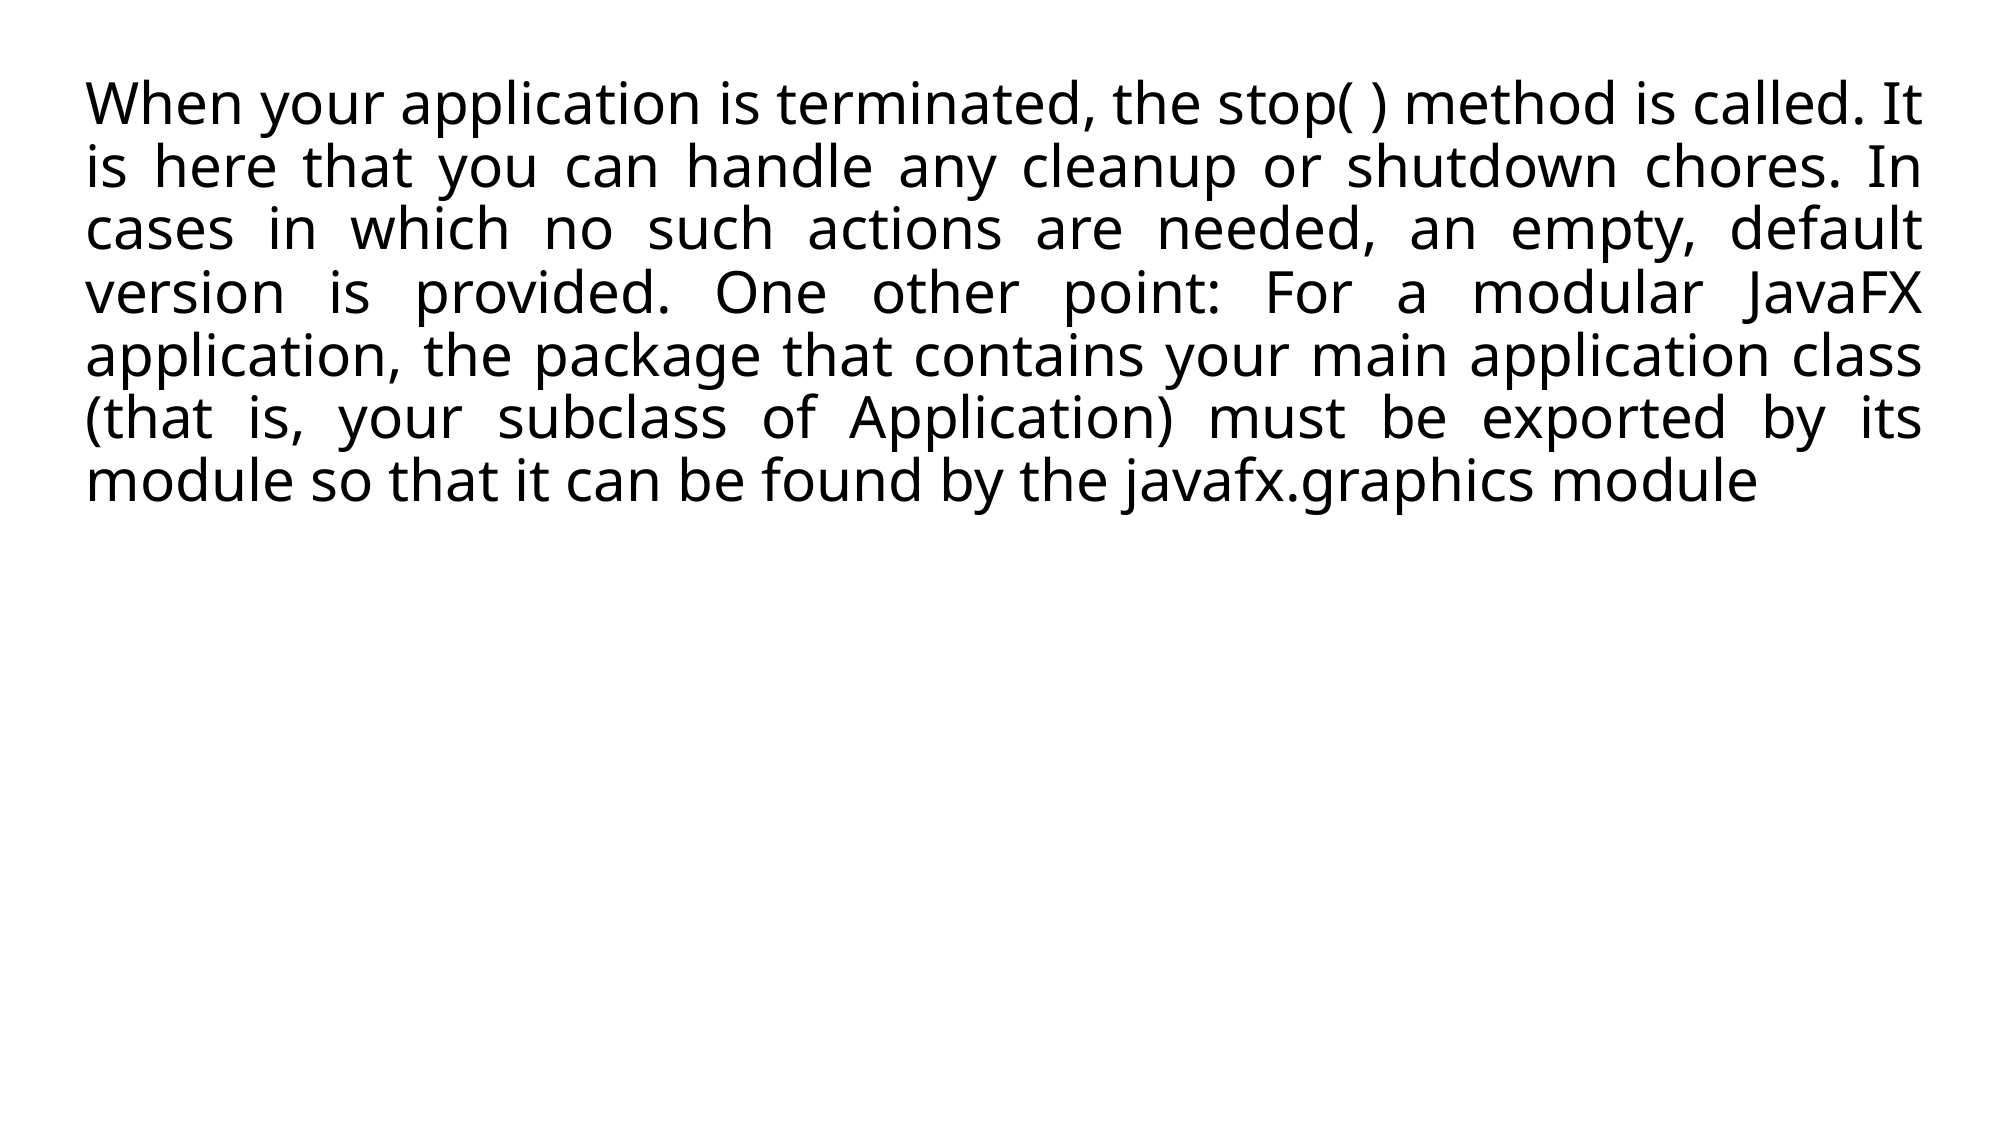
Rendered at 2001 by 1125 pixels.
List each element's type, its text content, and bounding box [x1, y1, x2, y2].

list When your application is terminated, the stop( ) method is called. It is here that you can handle any cleanup or shutdown chores. In cases in which no such actions are needed, an empty, default version is provided. One other point: For a modular JavaFX application, the package that contains your main application class (that is, your subclass of Application) must be exported by its module so that it can be found by the javafx.graphics module [70, 66, 1939, 781]
